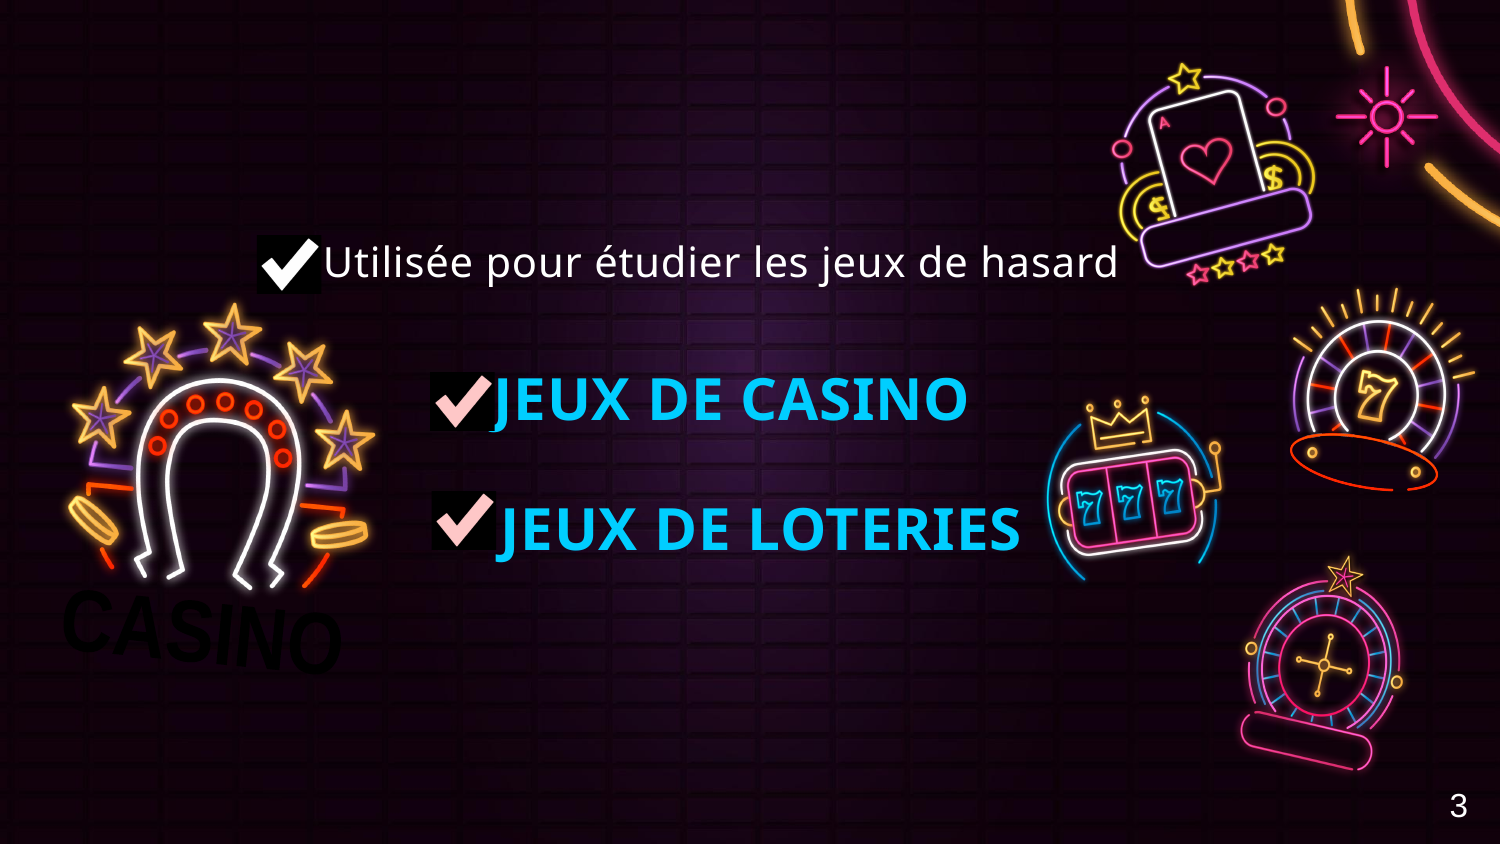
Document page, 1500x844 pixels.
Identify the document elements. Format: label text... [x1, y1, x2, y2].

text_box JEUX DE CASINO [479, 354, 986, 439]
picture [0, 0, 1500, 844]
text_box Utilisée pour étudier les jeux de hasard [308, 228, 1060, 293]
text_box JEUX DE LOTERIES [486, 484, 1000, 570]
text_box 3 [1434, 776, 1490, 832]
